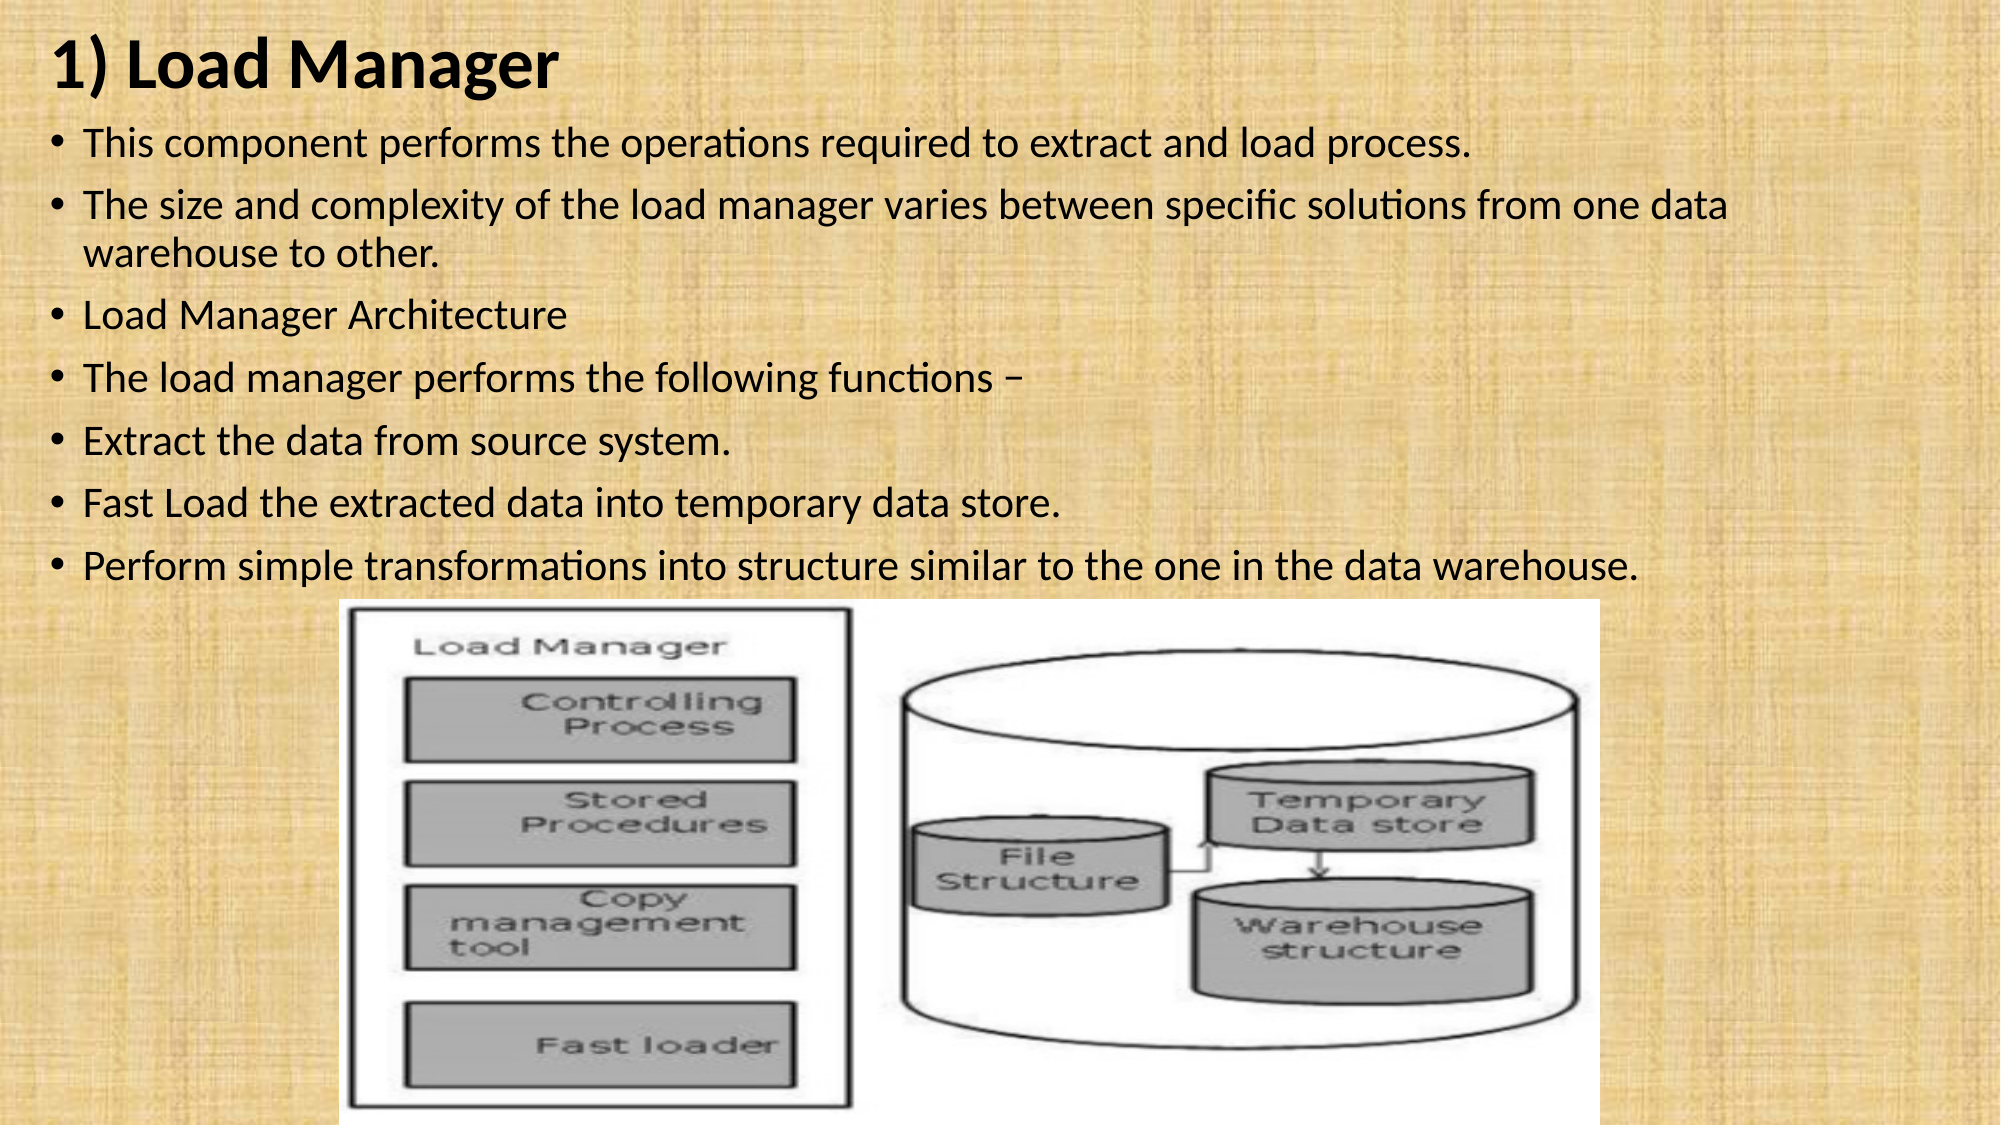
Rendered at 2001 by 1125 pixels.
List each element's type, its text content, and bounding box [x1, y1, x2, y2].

list 1) Load Manager This component performs the operations required to extract and load process. The size and complexity of the load manager varies between specific solutions from one data warehouse to other. Load Manager Architecture The load manager performs the following functions − Extract the data from source system. Fast Load the extracted data into temporary data store. Perform simple transformations into structure similar to the one in the data warehouse. [34, 17, 1946, 600]
picture [0, 0, 2001, 1125]
